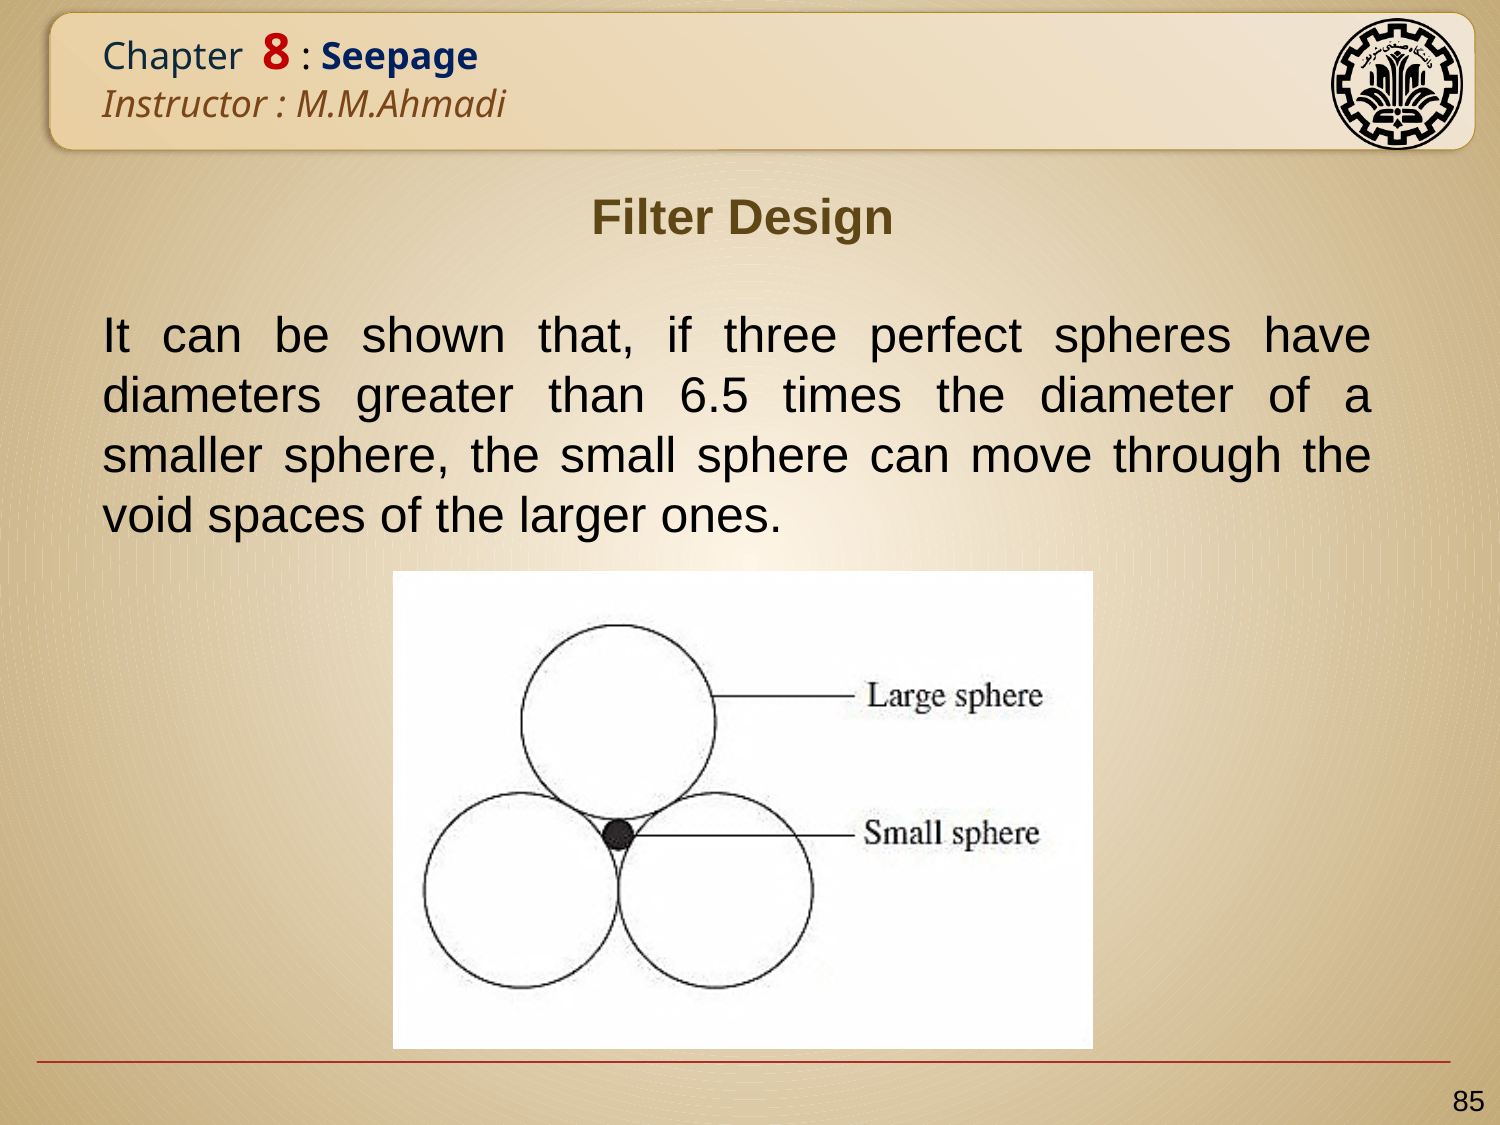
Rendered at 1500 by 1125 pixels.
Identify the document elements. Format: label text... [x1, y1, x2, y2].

picture [1331, 18, 1463, 150]
slide_number 85 [1149, 1074, 1500, 1125]
title Filter Design [61, 164, 1425, 252]
text_box It can be shown that, if three perfect spheres have diameters greater than 6.5 times the diameter of a smaller sphere, the small sphere can move through the void spaces of the larger ones. [87, 294, 1388, 550]
picture [393, 571, 1094, 1049]
